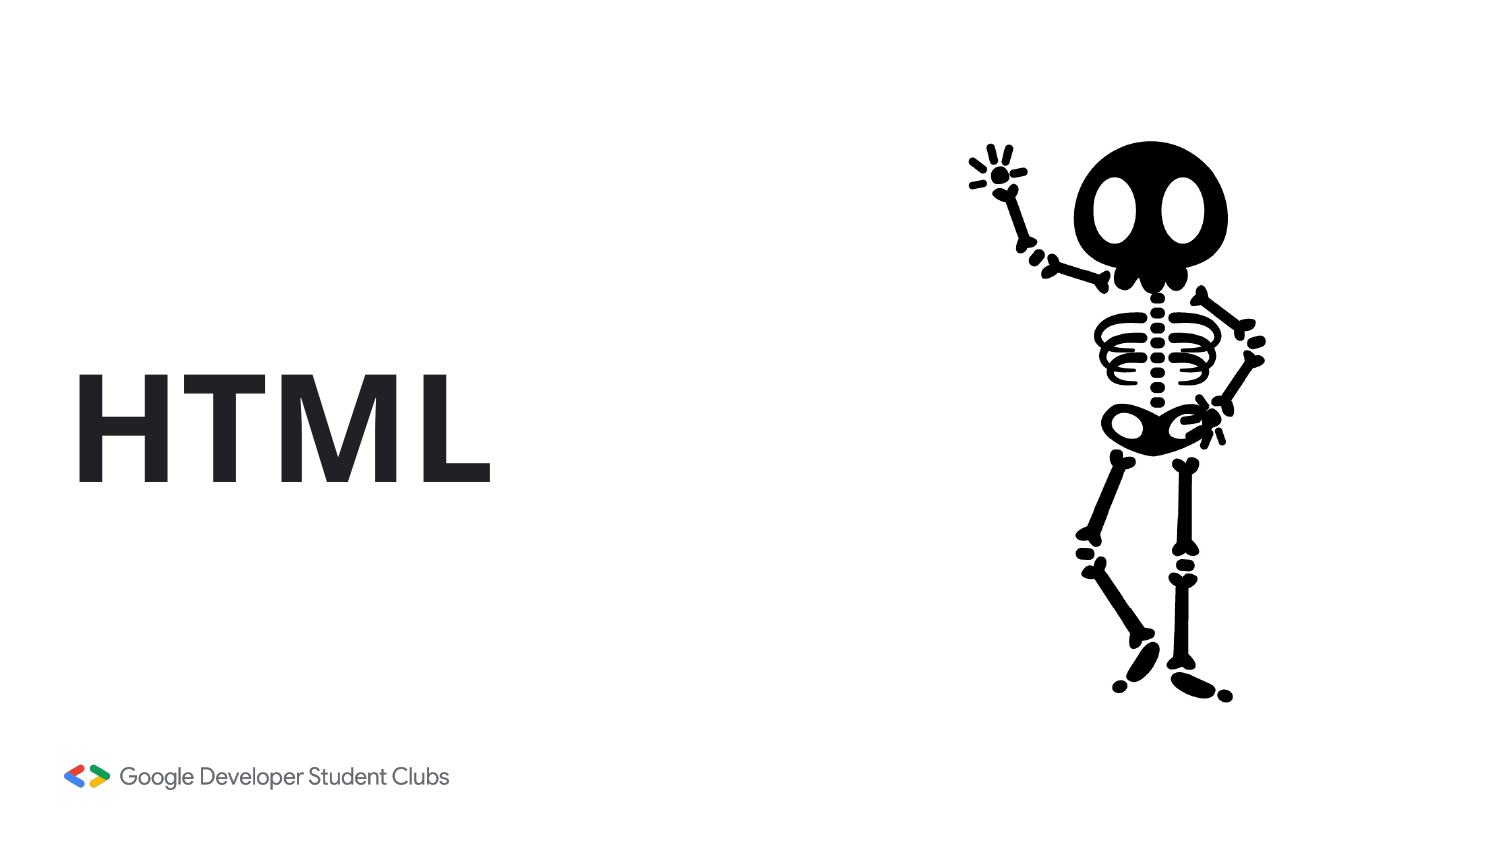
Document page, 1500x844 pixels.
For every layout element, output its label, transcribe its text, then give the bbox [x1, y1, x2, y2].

title HTML [51, 301, 555, 542]
picture [64, 762, 449, 790]
picture [885, 0, 1343, 844]
